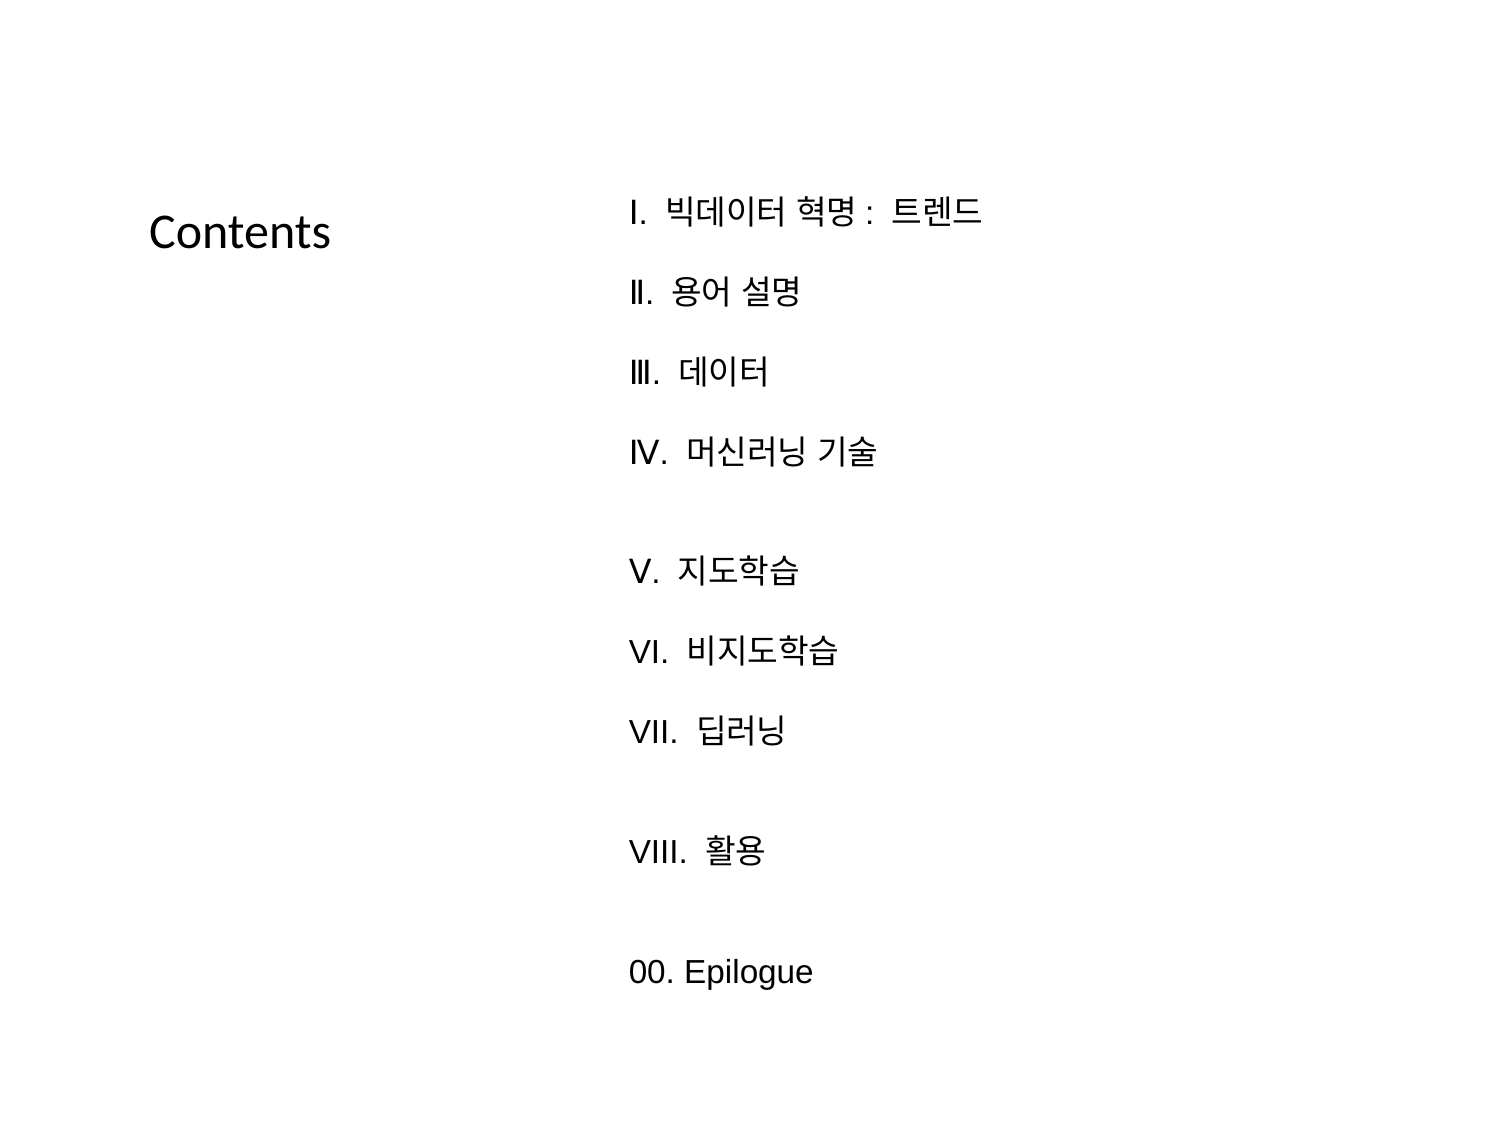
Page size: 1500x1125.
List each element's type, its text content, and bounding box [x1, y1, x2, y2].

title Contents [105, 187, 375, 270]
text_box Ⅰ. 빅데이터 혁명: 트렌드 Ⅱ. 용어 설명 Ⅲ. 데이터 Ⅳ. 머신러닝 기술 Ⅴ. 지도학습 VI. 비지도학습 VII. 딥러닝 VIII. 활용 00. Epilogue [614, 144, 1470, 1117]
